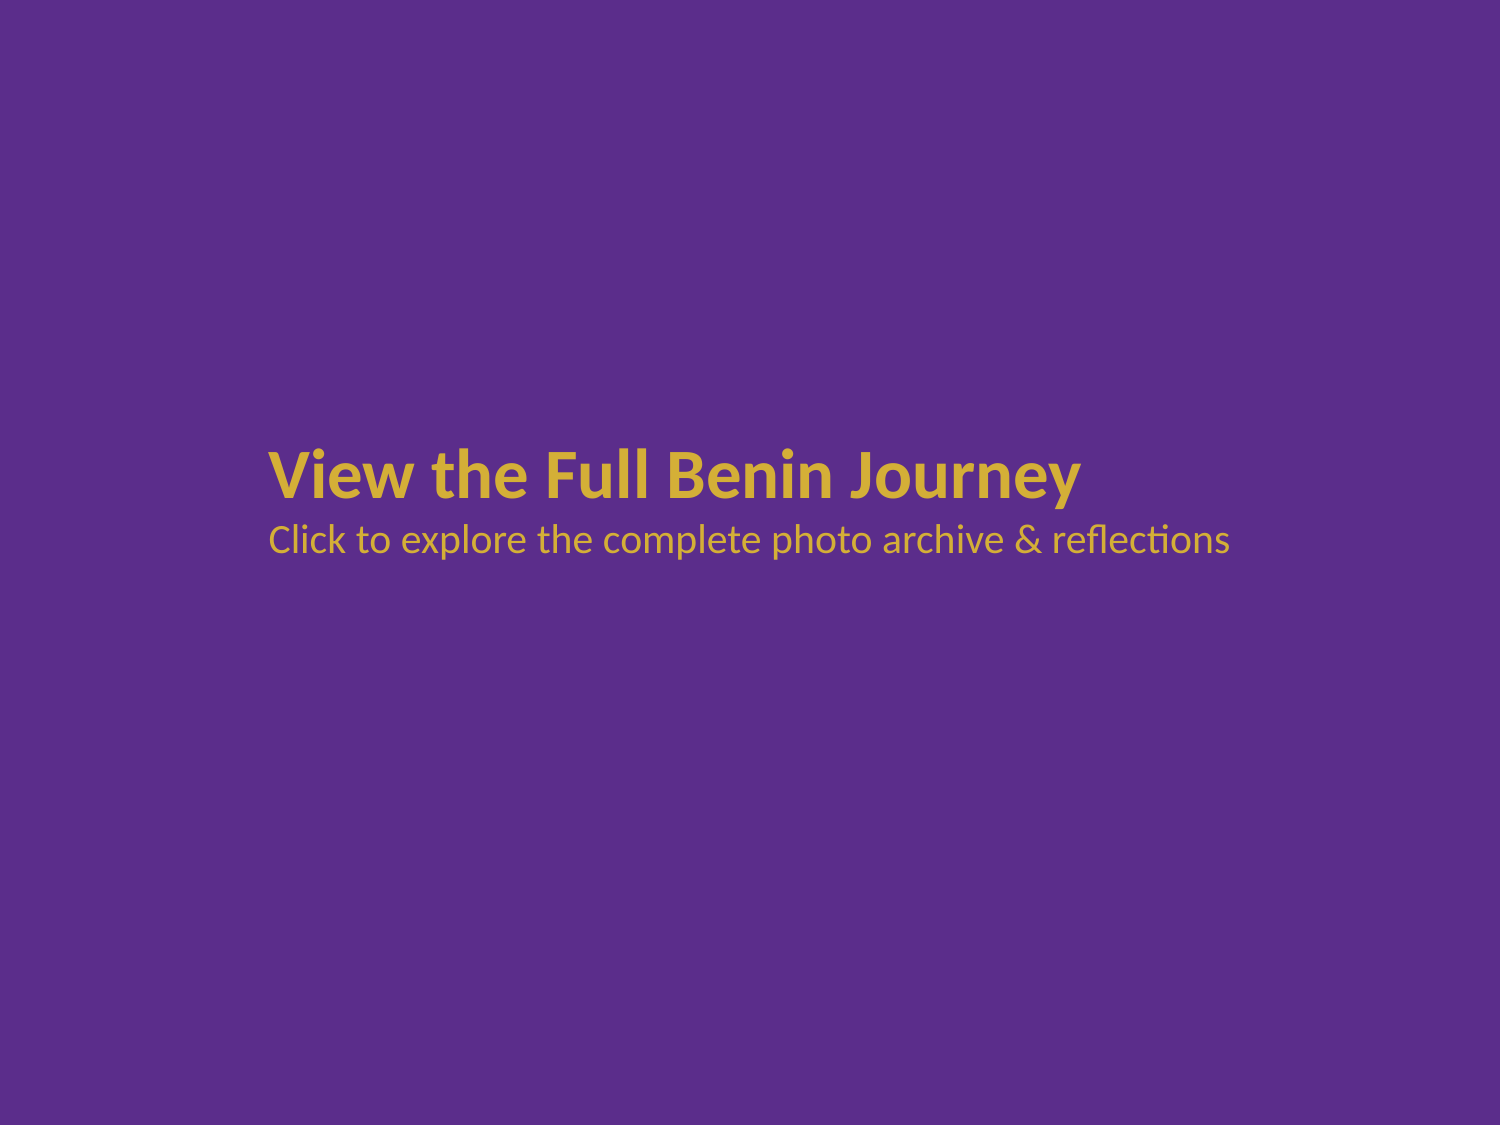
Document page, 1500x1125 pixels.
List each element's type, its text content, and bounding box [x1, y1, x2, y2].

text_box View the Full Benin Journey Click to explore the complete photo archive & reflections [253, 420, 1247, 570]
